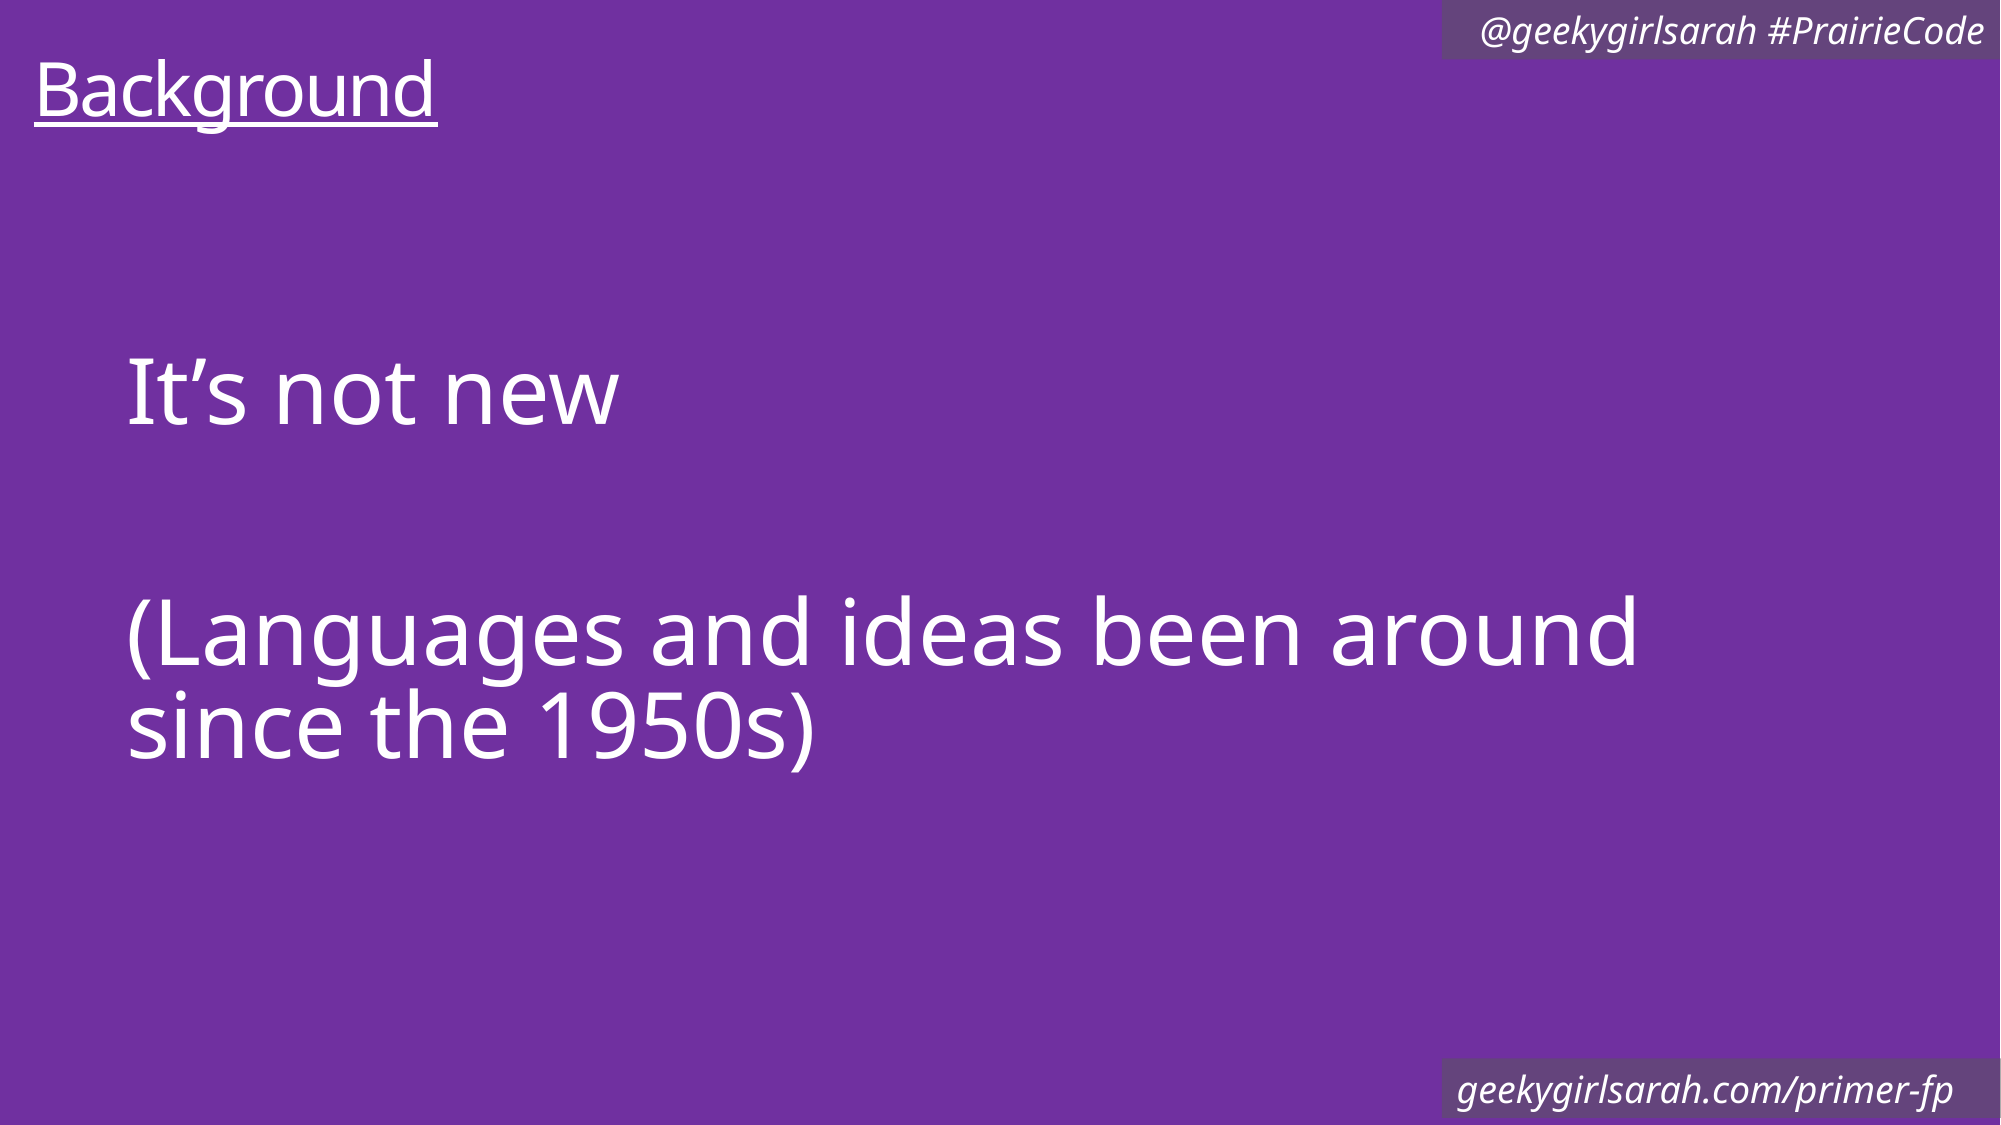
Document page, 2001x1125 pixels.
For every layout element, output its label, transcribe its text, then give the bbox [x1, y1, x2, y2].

list It’s not new (Languages and ideas been around since the 1950s) [111, 179, 1876, 948]
title Background [18, 6, 1875, 180]
